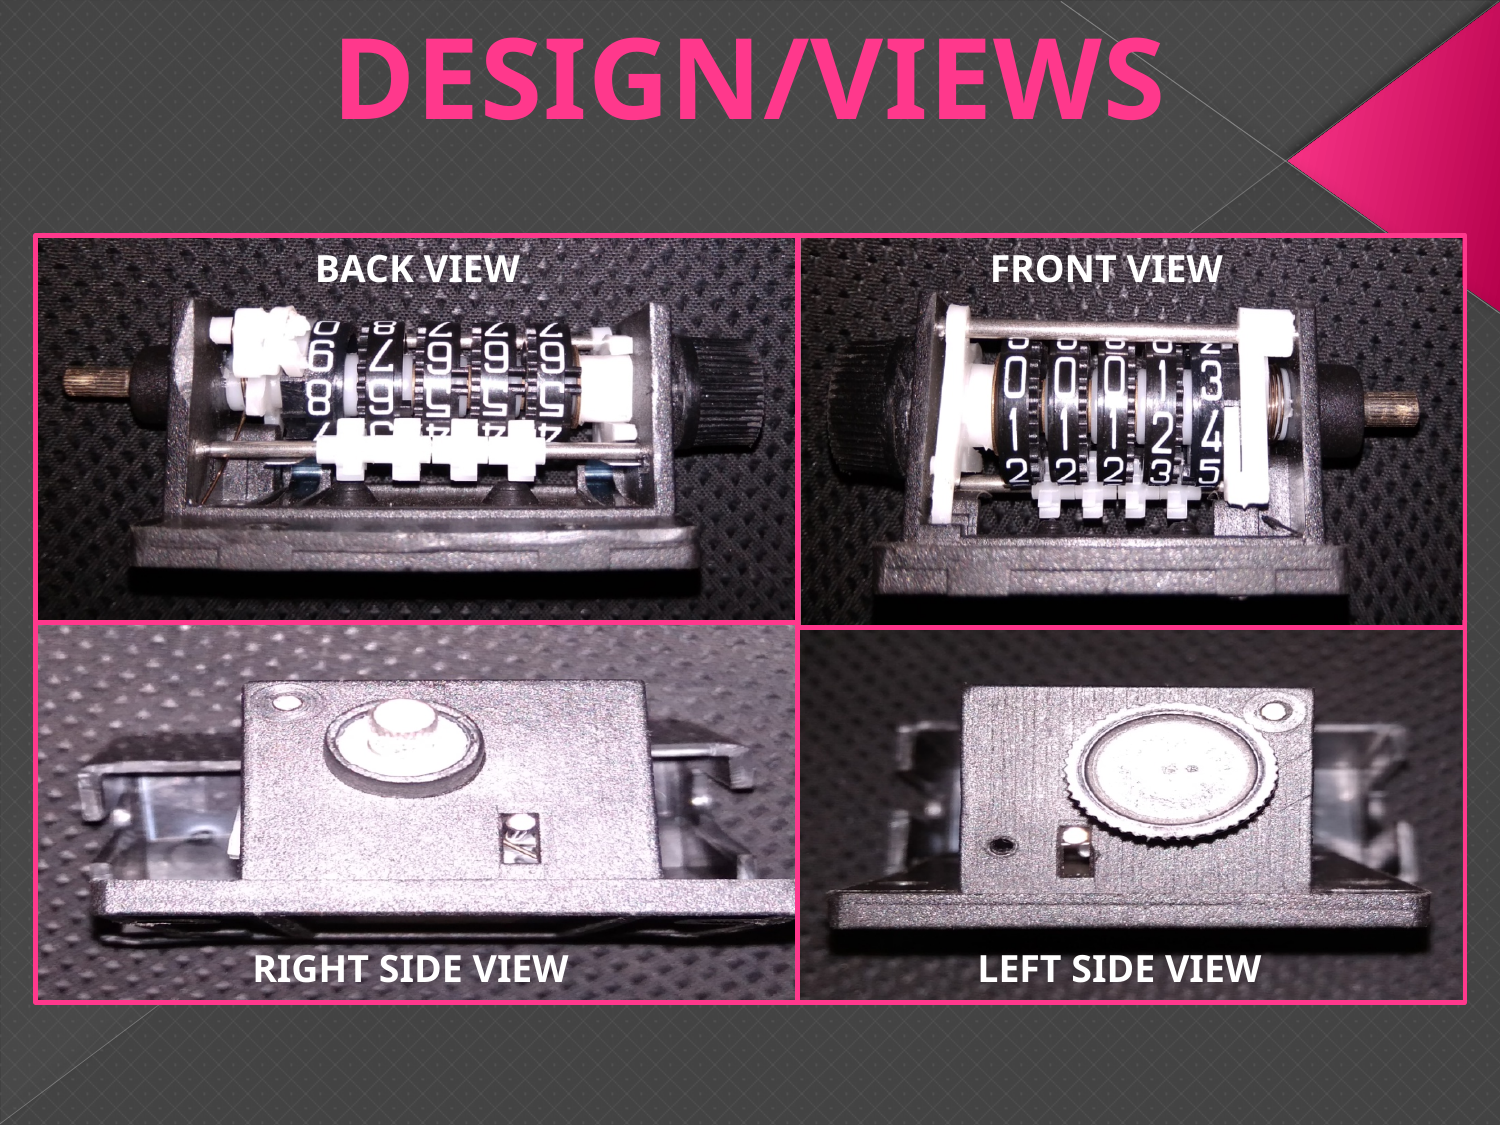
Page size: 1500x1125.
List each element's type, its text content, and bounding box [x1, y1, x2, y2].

text_box DESIGN/VIEWS [0, 0, 1500, 150]
picture [37, 237, 1463, 1001]
